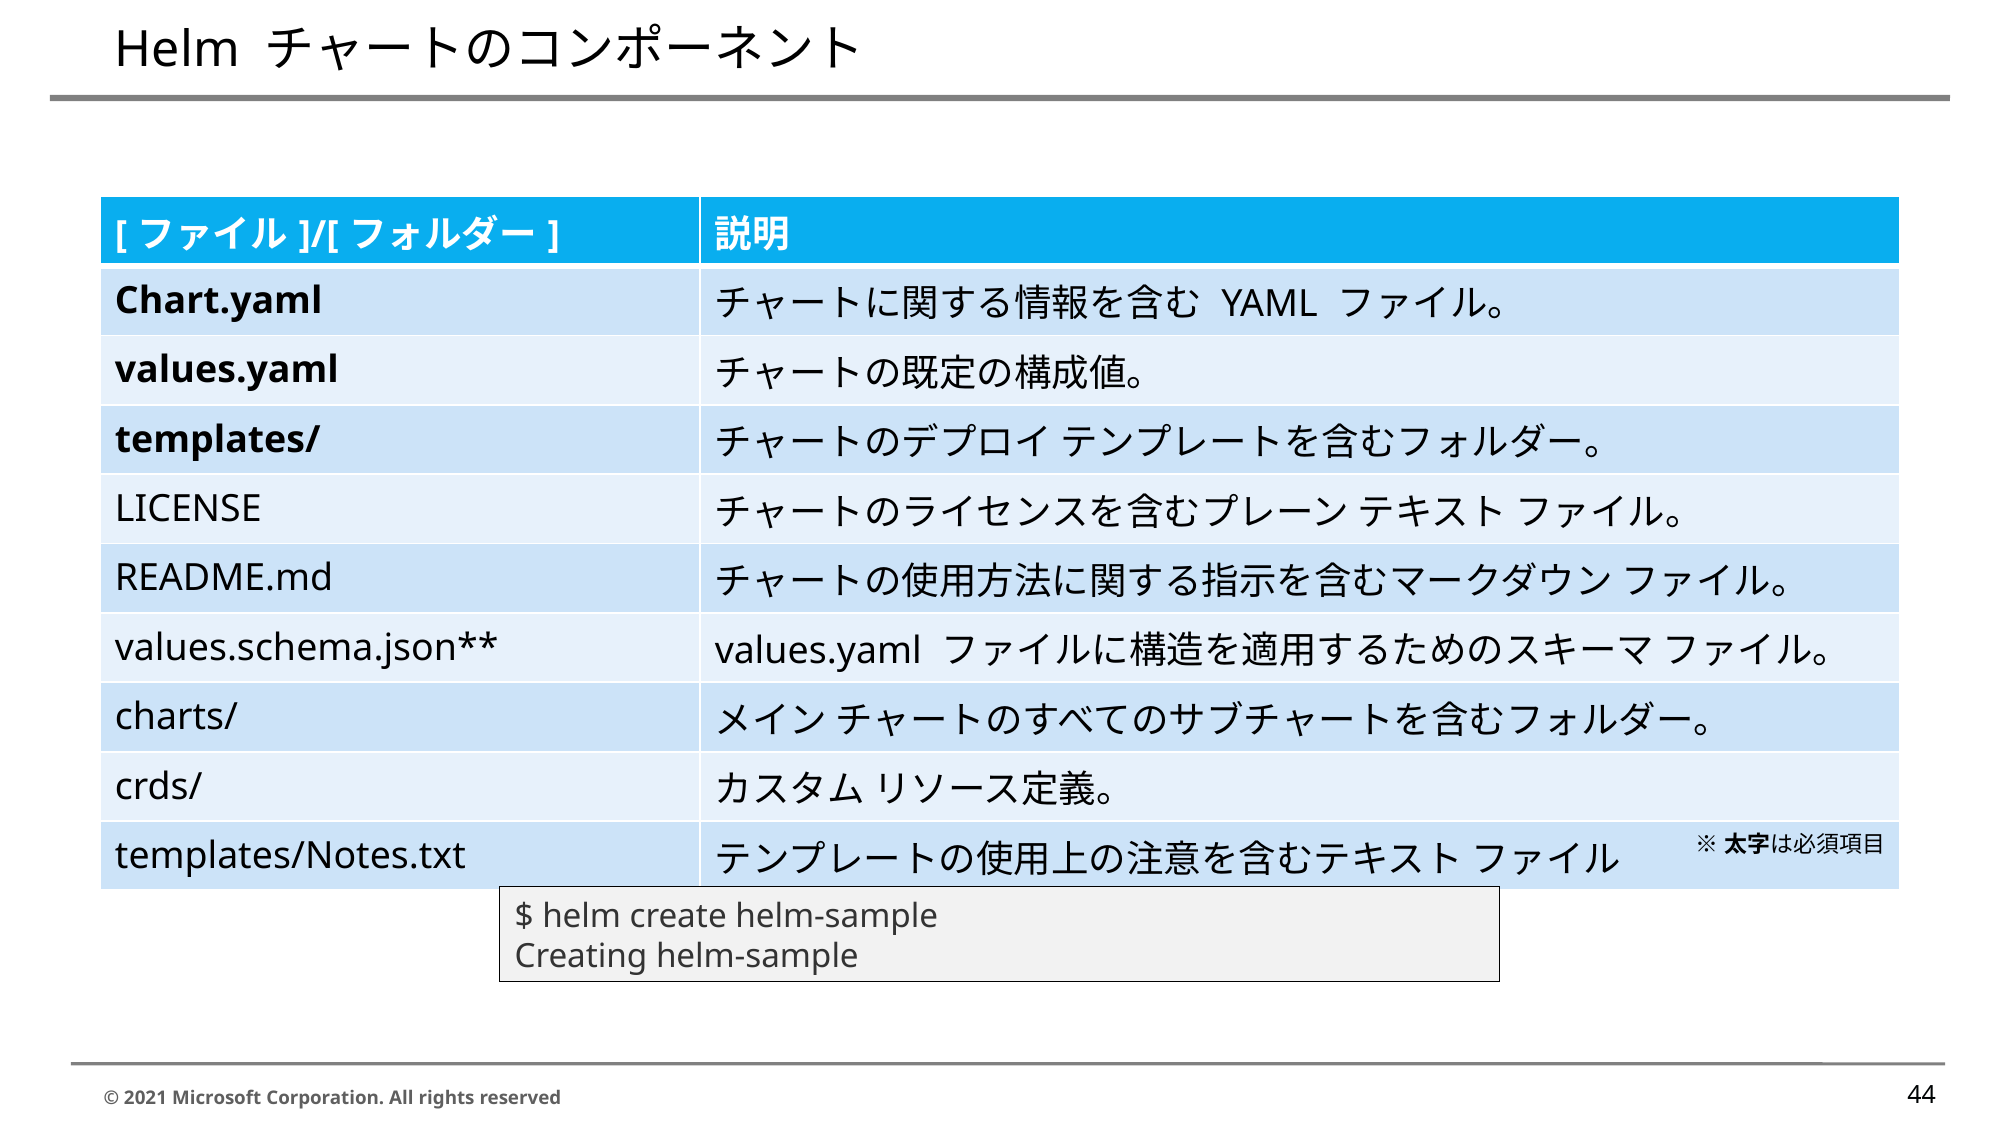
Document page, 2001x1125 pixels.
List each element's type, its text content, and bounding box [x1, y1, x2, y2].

table_header [ファイル]/[フォルダー] [101, 197, 699, 263]
text_box ※太字は必須項目 [1392, 822, 1900, 865]
table_cell charts/ [101, 683, 699, 751]
table_cell チャートに関する情報を含む YAML ファイル。 [701, 269, 1899, 335]
table_cell チャートの使用方法に関する指示を含むマークダウン ファイル。 [701, 544, 1899, 612]
text_box $ helm create helm-sample Creating helm-sample [499, 886, 1500, 982]
slide_number 44 [1484, 1065, 1951, 1125]
table_header 説明 [701, 197, 1899, 263]
table_cell LICENSE [101, 475, 699, 543]
table_cell Chart.yaml [101, 269, 699, 335]
table_cell テンプレートの使用上の注意を含むテキスト ファイル [701, 822, 1899, 889]
title Helm チャートのコンポーネント [99, 11, 1900, 82]
table_cell チャートの既定の構成値。 [701, 336, 1899, 404]
table_cell crds/ [101, 753, 699, 820]
table_cell values.schema.json** [101, 614, 699, 681]
table_cell チャートのデプロイ テンプレートを含むフォルダー。 [701, 406, 1899, 473]
table_cell チャートのライセンスを含むプレーン テキスト ファイル。 [701, 475, 1899, 543]
table_cell templates/Notes.txt [101, 822, 699, 889]
table_cell README.md [101, 544, 699, 612]
table_cell templates/ [101, 406, 699, 473]
table_cell メイン チャートのすべてのサブチャートを含むフォルダー。 [701, 683, 1899, 751]
table_cell values.yaml [101, 336, 699, 404]
table_cell values.yaml ファイルに構造を適用するためのスキーマ ファイル。 [701, 614, 1899, 681]
table_cell カスタム リソース定義。 [701, 753, 1899, 820]
